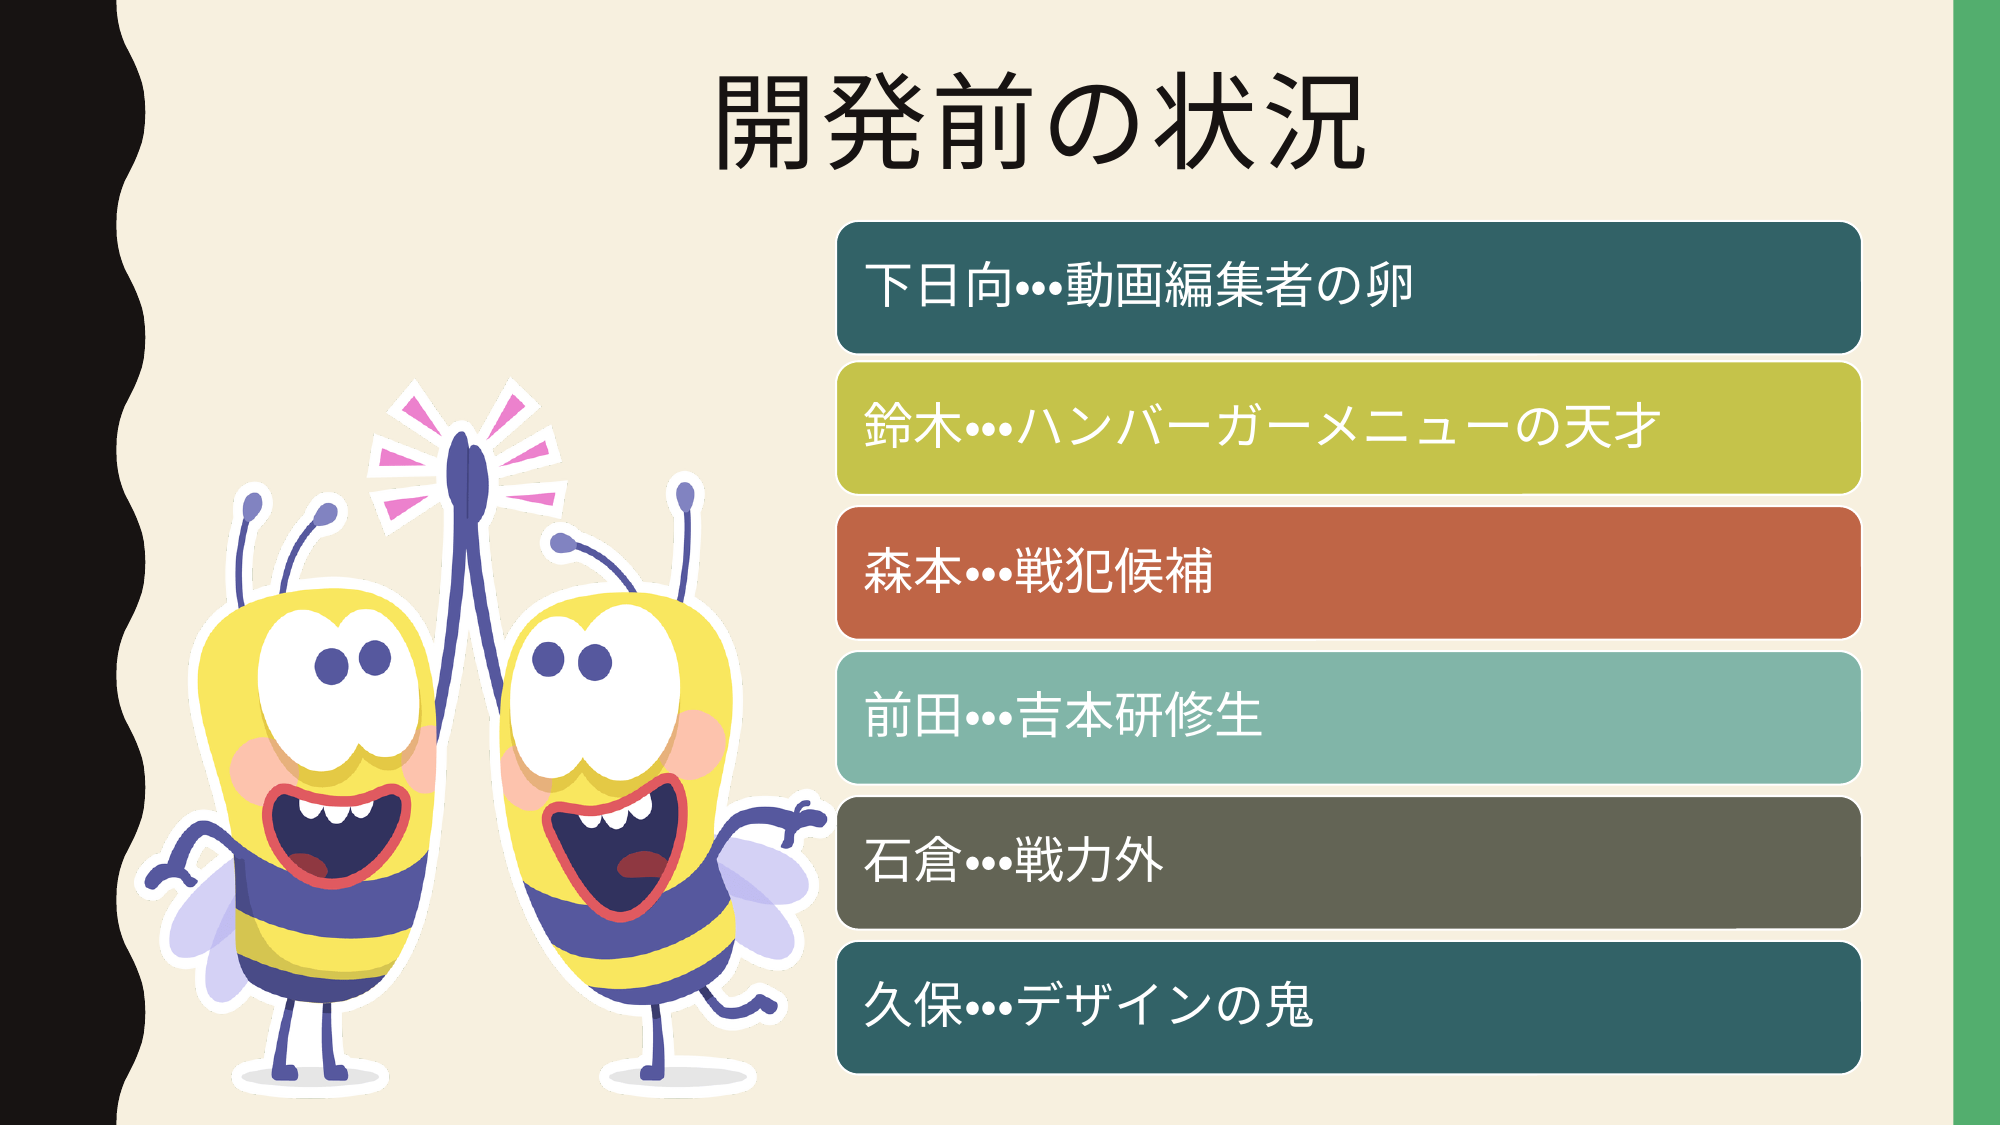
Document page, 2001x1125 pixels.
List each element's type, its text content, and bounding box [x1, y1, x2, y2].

picture [134, 355, 837, 1125]
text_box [836, 201, 1863, 1090]
title 開発前の状況 [205, 62, 1875, 308]
